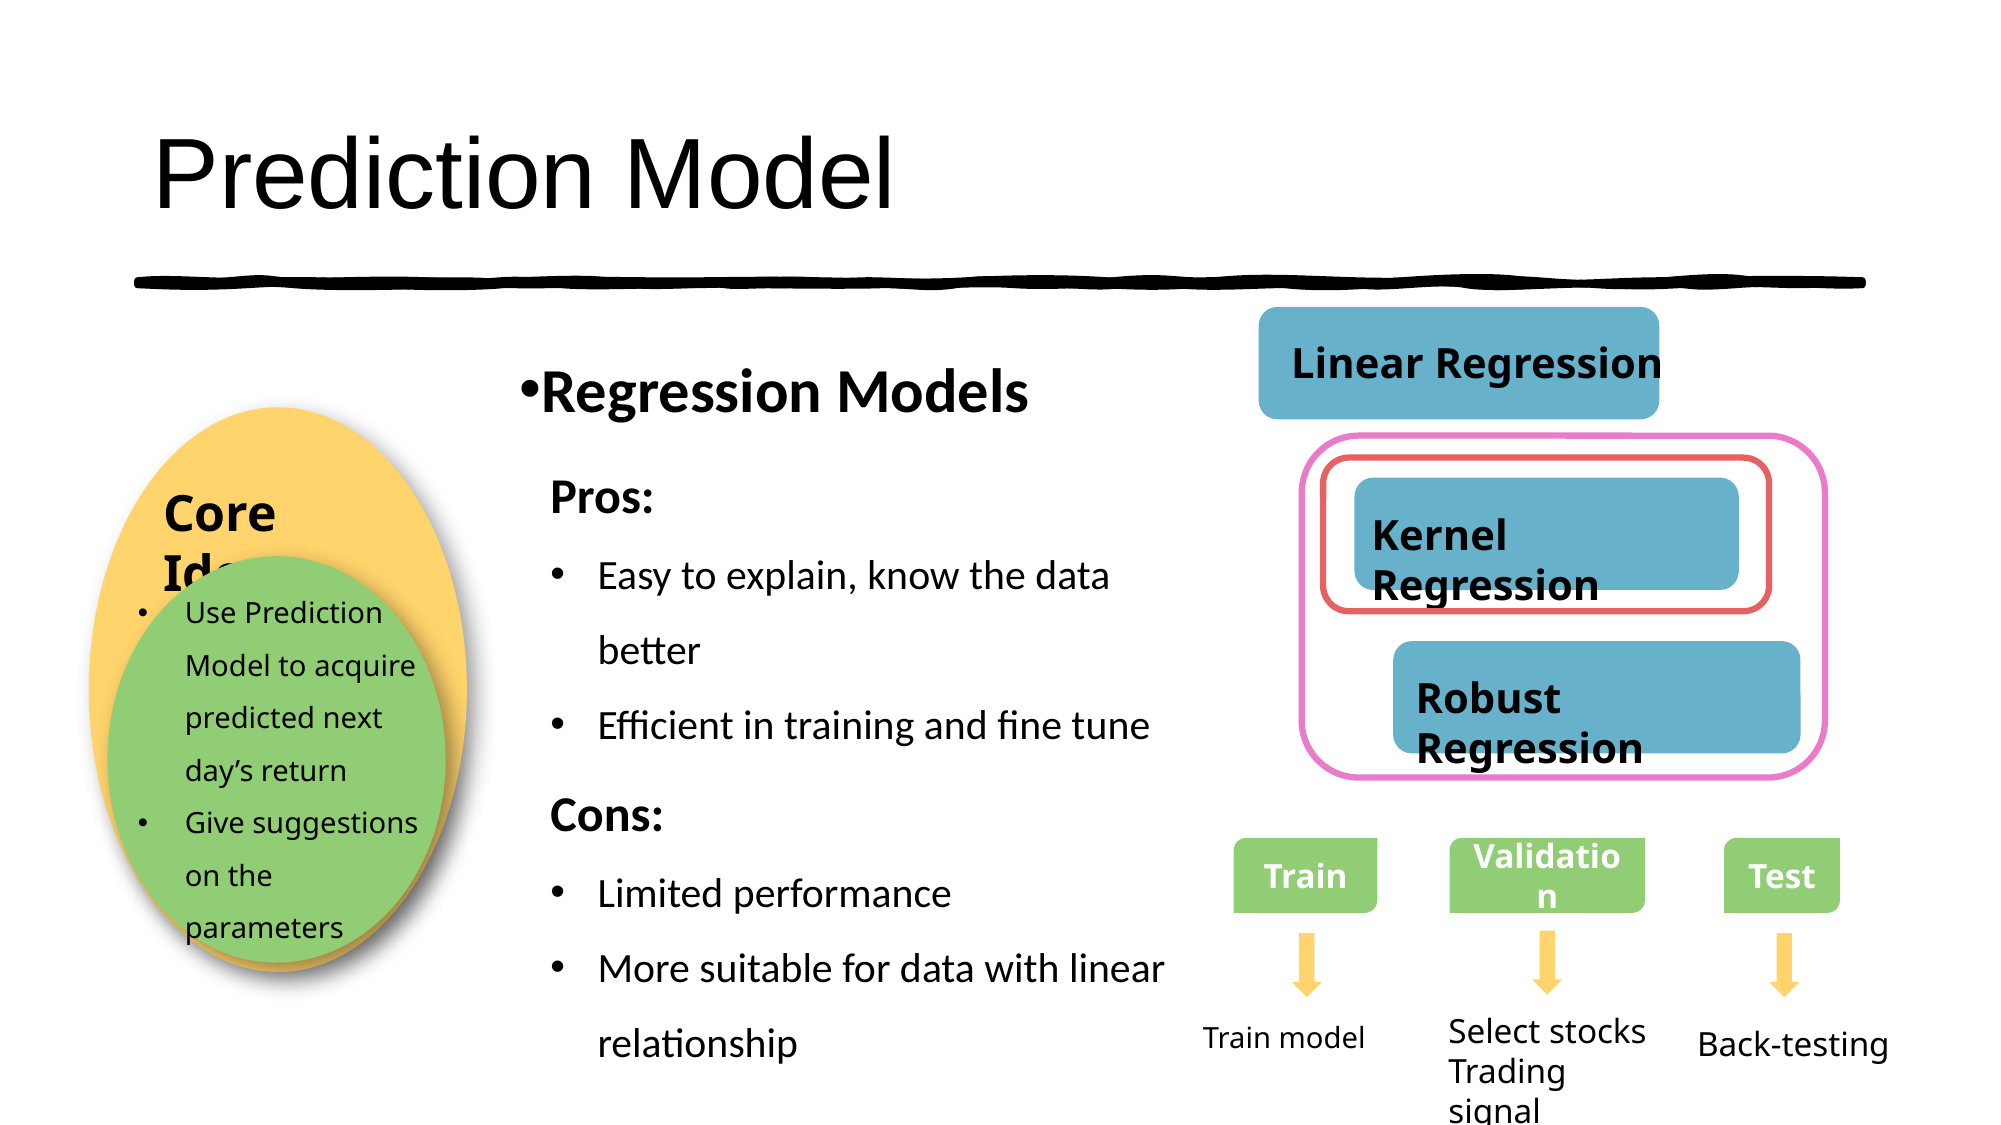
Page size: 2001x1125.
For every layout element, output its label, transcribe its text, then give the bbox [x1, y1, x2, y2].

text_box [1258, 306, 1826, 778]
text_box Pros: Easy to explain, know the data better Efficient in training and fine tune [535, 455, 1175, 756]
text_box Cons: Limited performance More suitable for data with linear relationship [535, 773, 1183, 1074]
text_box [1187, 837, 1912, 1099]
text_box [88, 407, 468, 973]
title Prediction Model [137, 59, 1863, 278]
list Regression Models [504, 335, 1067, 989]
